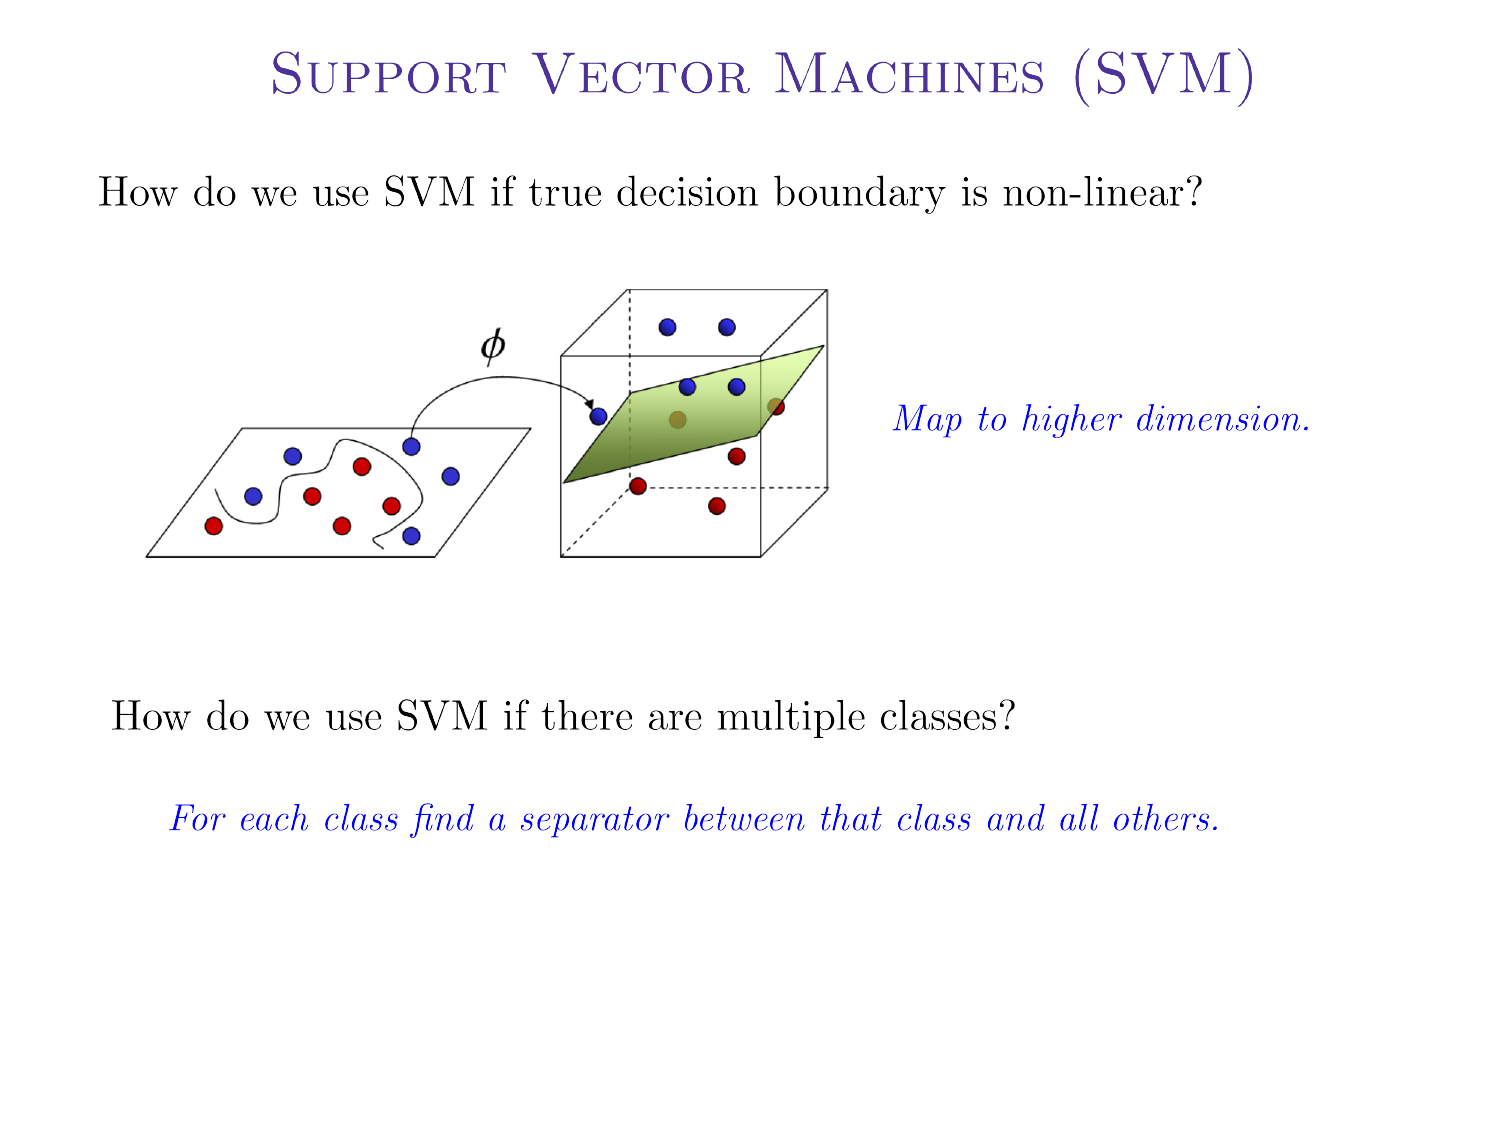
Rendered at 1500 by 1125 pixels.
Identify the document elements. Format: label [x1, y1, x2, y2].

picture [137, 274, 833, 568]
picture [112, 699, 1015, 738]
picture [891, 403, 1308, 439]
picture [99, 175, 1202, 214]
picture [169, 802, 1217, 838]
picture [272, 48, 1252, 107]
